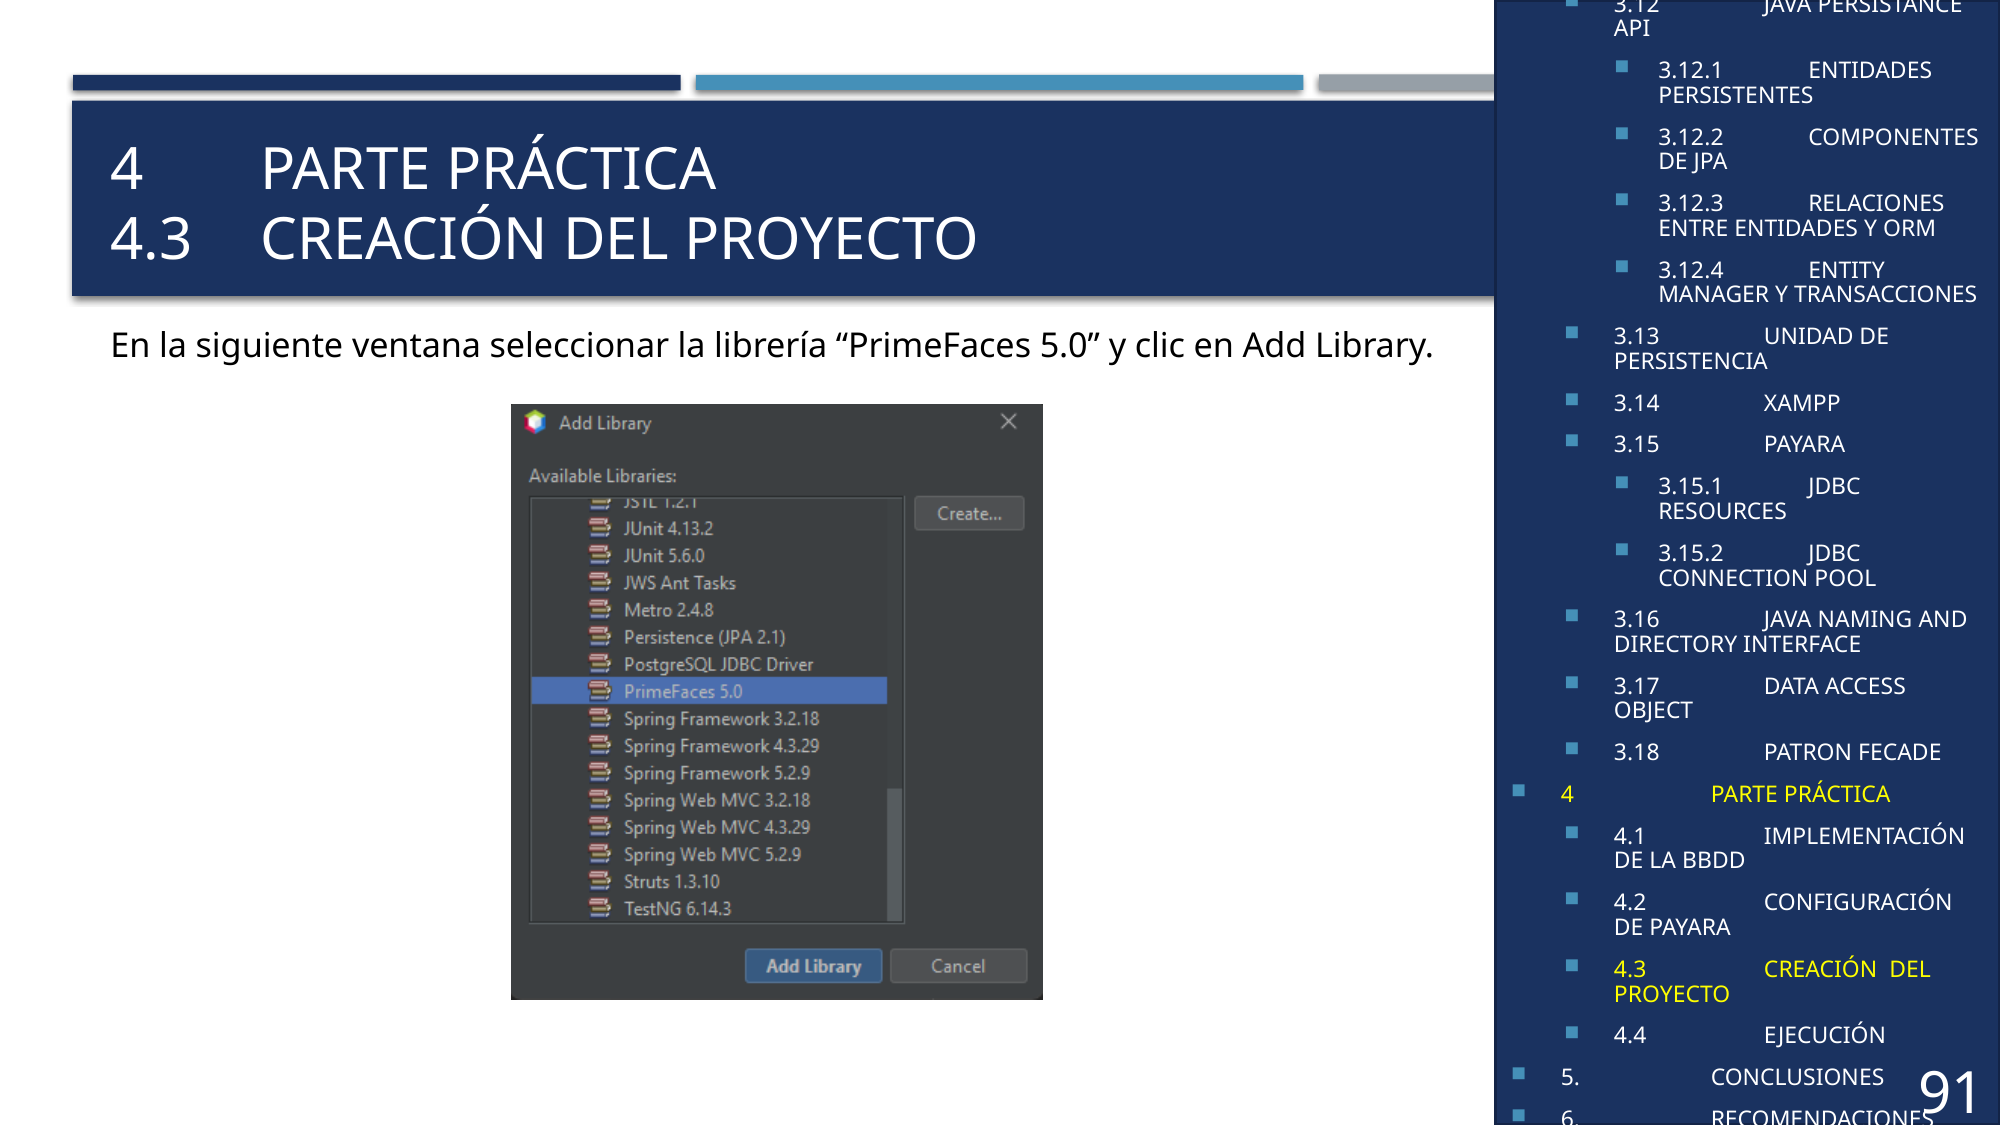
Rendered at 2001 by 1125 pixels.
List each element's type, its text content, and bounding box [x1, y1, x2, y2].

list En la siguiente ventana seleccionar la librería “PrimeFaces 5.0” y clic en Add Library. [95, 303, 1459, 378]
text_box 3.12 JAVA PERSISTANCE API 3.12.1 ENTIDADES PERSISTENTES 3.12.2 COMPONENTES DE JPA 3.12.3 RELACIONES ENTRE ENTIDADES Y ORM 3.12.4 ENTITY MANAGER Y TRANSACCIONES 3.13 UNIDAD DE PERSISTENCIA 3.14 XAMPP 3.15 PAYARA 3.15.1 JDBC RESOURCES 3.15.2 JDBC CONNECTION POOL 3.16 JAVA NAMING AND DIRECTORY INTERFACE 3.17 DATA ACCESS OBJECT 3.18 PATRON FECADE 4 PARTE PRÁCTICA 4.1 IMPLEMENTACIÓN DE LA BBDD 4.2 CONFIGURACIÓN DE PAYARA 4.3 CREACIÓN DEL PROYECTO 4.4 EJECUCIÓN 5. CONCLUSIONES 6. RECOMENDACIONES [1494, 0, 2000, 1125]
title 4 Parte práctica 4.3 CREACIÓN DEL PROYECTO [95, 112, 1494, 279]
slide_number 91 [1827, 1065, 2000, 1125]
picture [511, 403, 1043, 1000]
